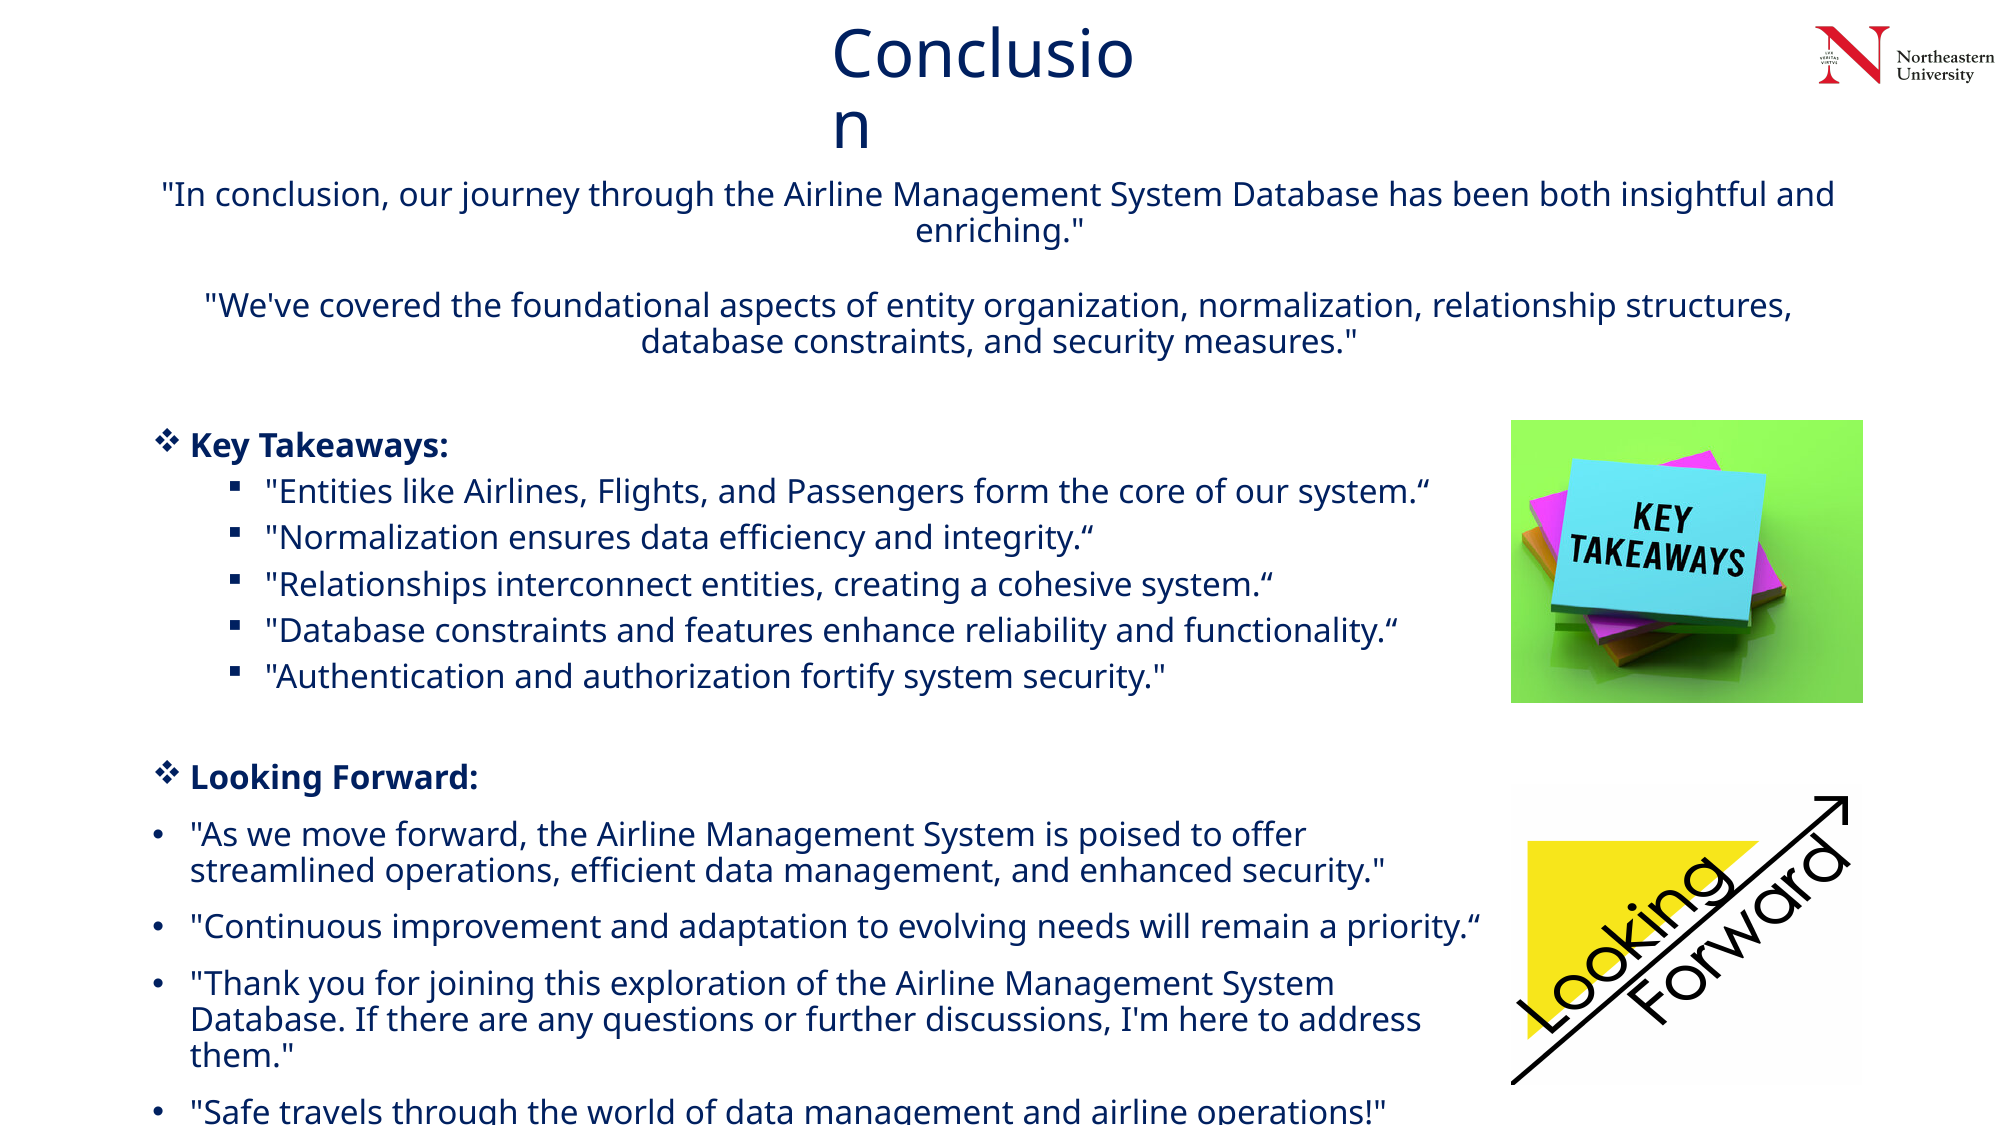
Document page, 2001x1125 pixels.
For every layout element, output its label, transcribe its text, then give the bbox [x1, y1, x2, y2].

picture [1511, 420, 1863, 703]
text_box "We've covered the foundational aspects of entity organization, normalization, relationship structures, database constraints, and security measures." [137, 280, 1863, 378]
list "In conclusion, our journey through the Airline Management System Database has been both insightful and enriching." [137, 170, 1863, 267]
picture [1811, 2, 1999, 108]
title Conclusion [816, 53, 1184, 130]
text_box Key Takeaways: "Entities like Airlines, Flights, and Passengers form the core of our system.“ "Normalization ensures data efficiency and integrity.“ "Relationships interconnect entities, creating a cohesive system.“ "Database constraints and features enhance reliability and functionality.“ "Authentication and authorization fortify system security." [137, 420, 1511, 703]
text_box Looking Forward: "As we move forward, the Airline Management System is poised to offer streamlined operations, efficient data management, and enhanced security." "Continuous improvement and adaptation to evolving needs will remain a priority.“ "Thank you for joining this exploration of the Airline Management System Database. If there are any questions or further discussions, I'm here to address them." "Safe travels through the world of data management and airline operations!" [137, 753, 1512, 1104]
picture [1511, 784, 1862, 1085]
